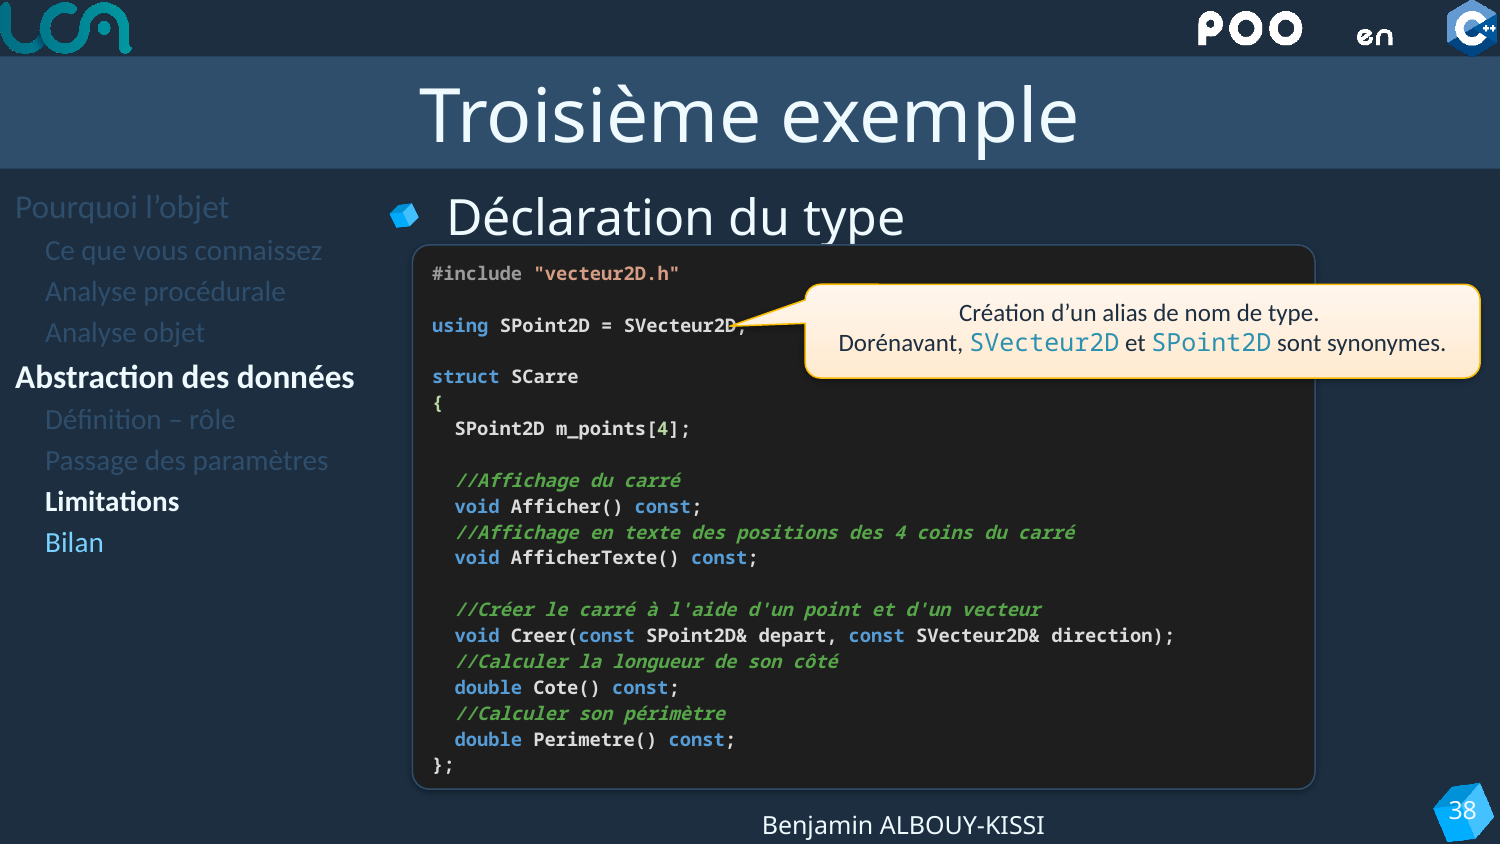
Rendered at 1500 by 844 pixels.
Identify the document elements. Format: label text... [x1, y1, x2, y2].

picture [1476, 782, 1494, 789]
list Déclaration du type [375, 178, 1475, 806]
text_box Création d’un alias de nom de type. Dorénavant, SVecteur2D et SPoint2D sont synonymes. [729, 283, 1481, 379]
picture [1194, 0, 1500, 57]
slide_number 38 [1432, 789, 1494, 835]
text_box #include "vecteur2D.h" using SPoint2D = SVecteur2D; struct SCarre { SPoint2D m_points[4]; //Affichage du carré void Afficher() const; //Affichage en texte des positions des 4 coins du carré void AfficherTexte() const; //Créer le carré à l'aide d'un point et d'un vecteur void Creer(const SPoint2D& depart, const SVecteur2D& direction); //Calculer la longueur de son côté double Cote() const; //Calculer son périmètre double Perimetre() const; }; [411, 244, 1316, 790]
picture [389, 217, 395, 228]
picture [404, 203, 419, 228]
picture [389, 203, 400, 212]
footer Benjamin ALBOUY-KISSI [374, 806, 1433, 844]
picture [1433, 835, 1445, 842]
list Pourquoi l’objet Ce que vous connaissez Analyse procédurale Analyse objet Abstraction des données Définition – rôle Passage des paramètres Limitations Bilan [0, 178, 375, 807]
picture [0, 2, 132, 54]
title Troisième exemple [24, 56, 1475, 169]
picture [1465, 835, 1494, 842]
